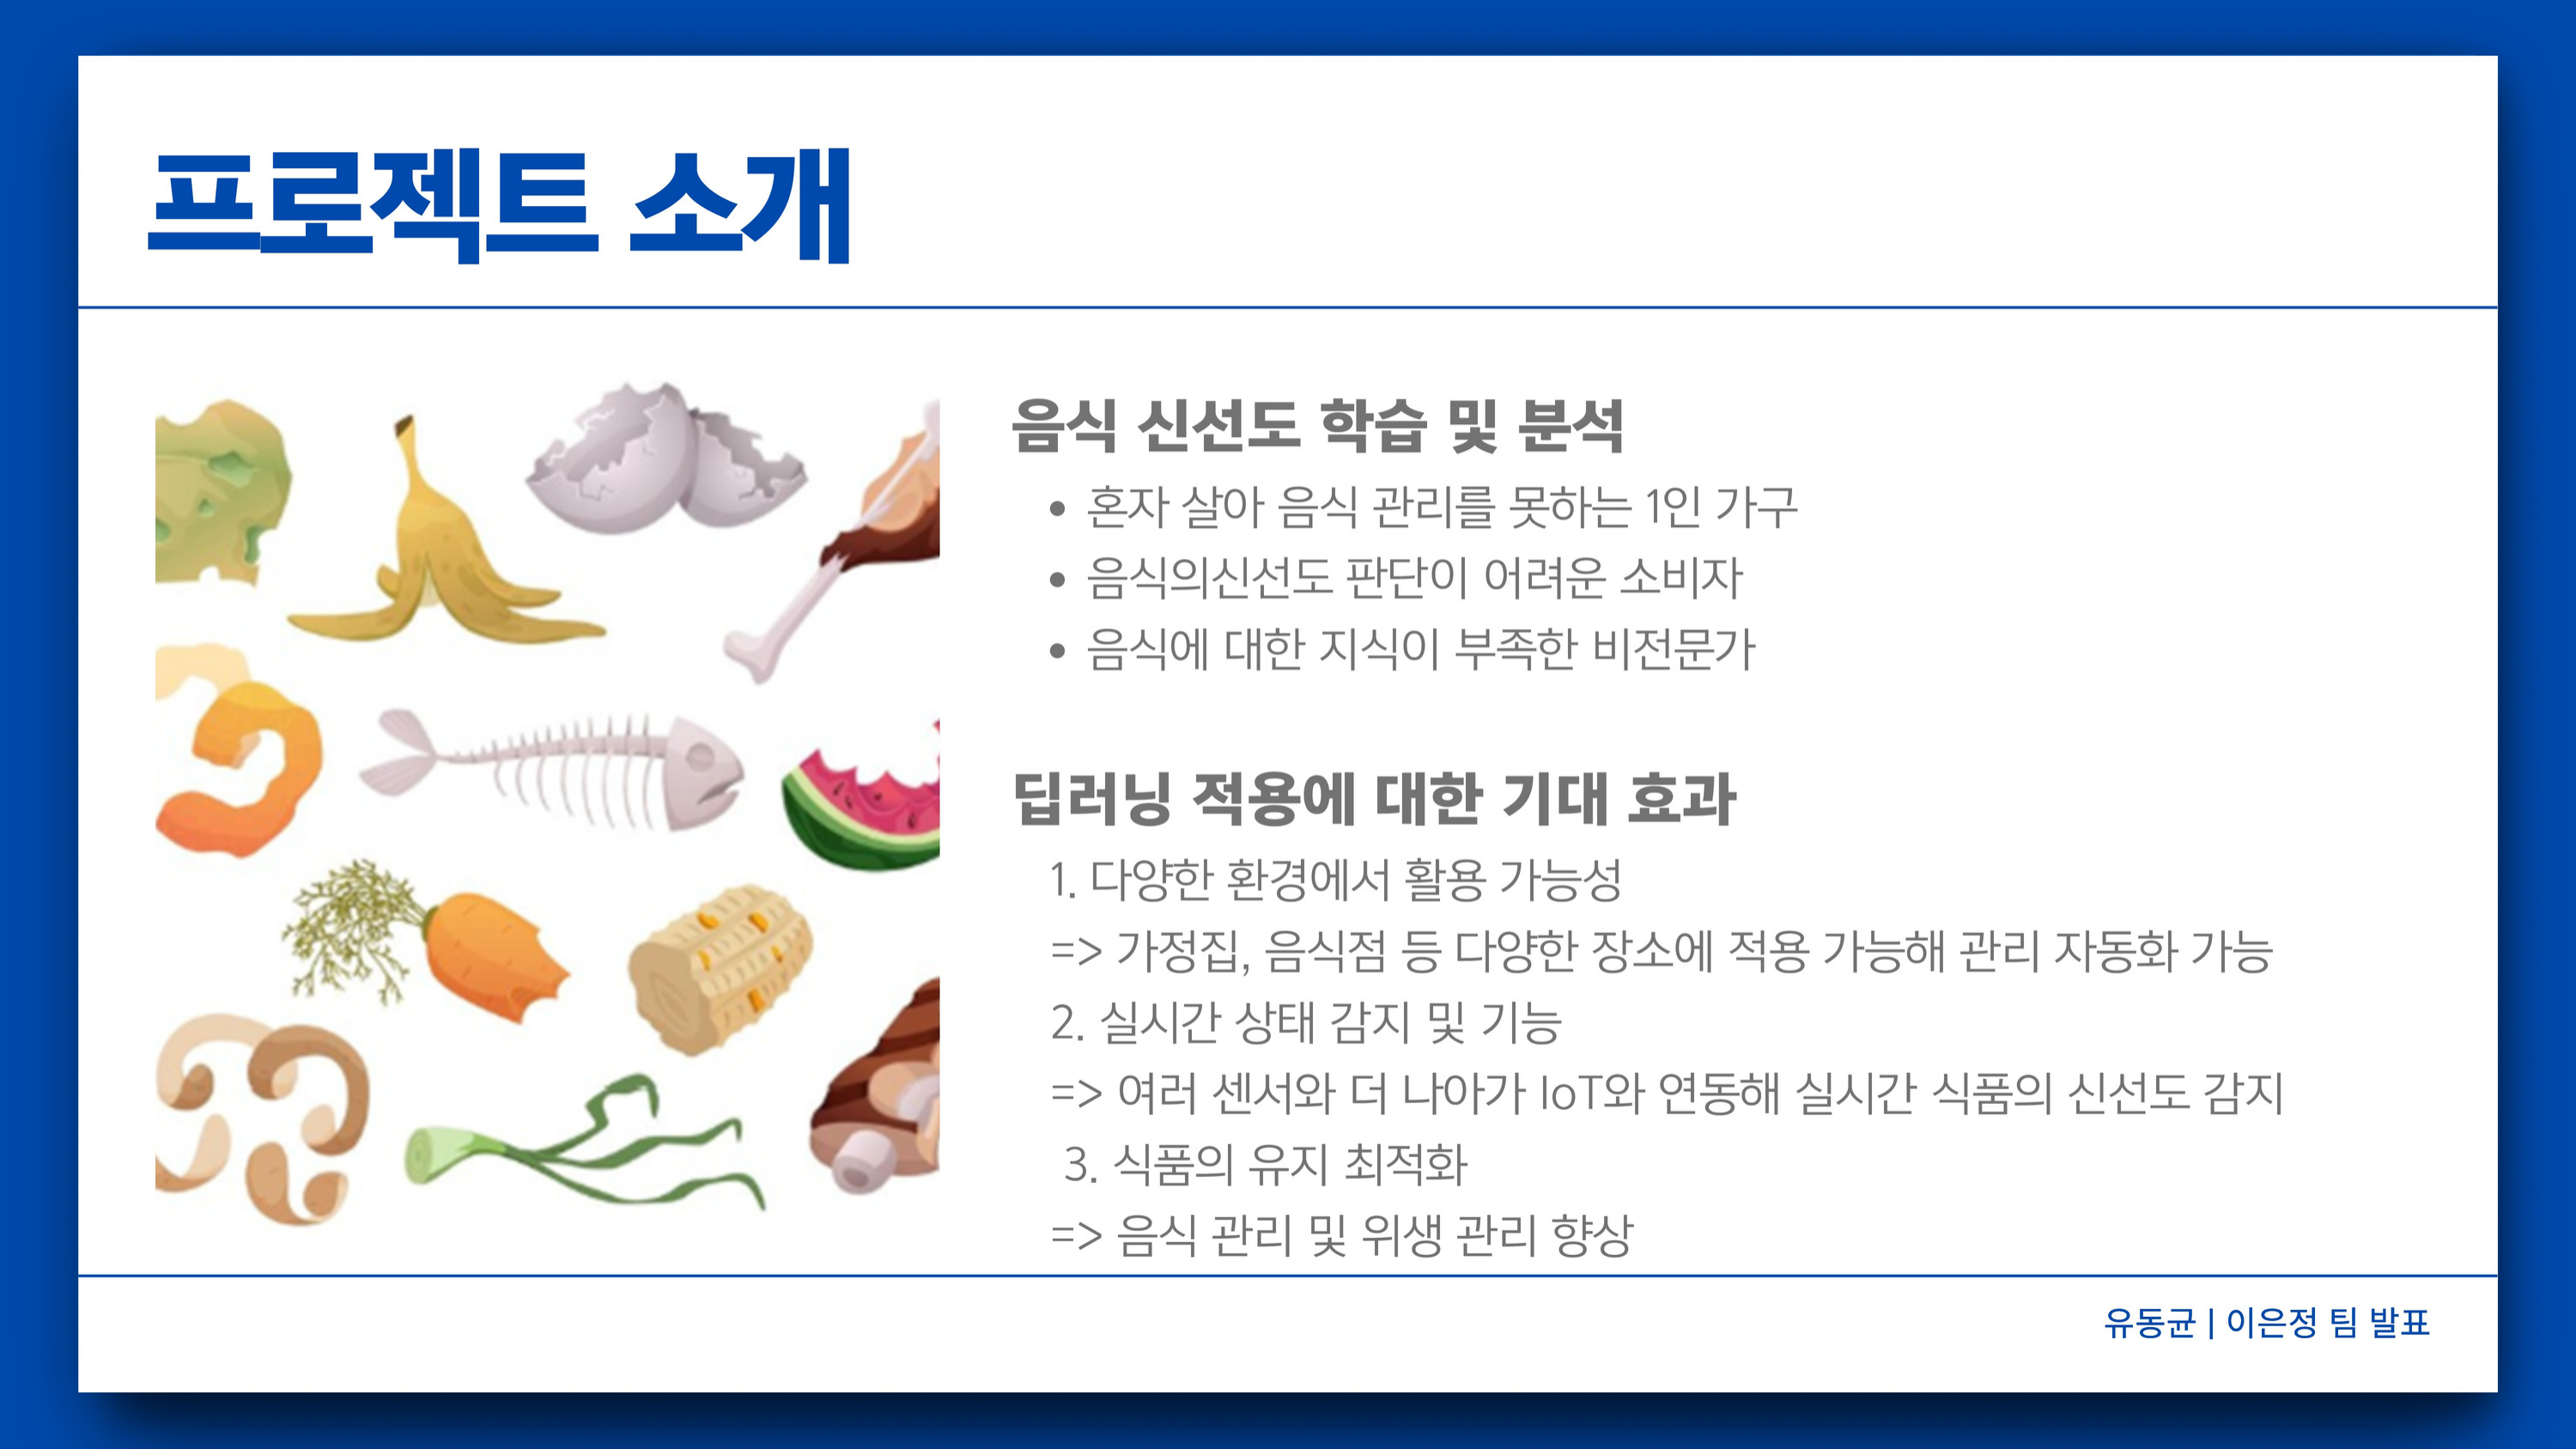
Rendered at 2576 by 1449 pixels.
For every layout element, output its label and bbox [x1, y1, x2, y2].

text_box [0, 0, 2576, 1449]
